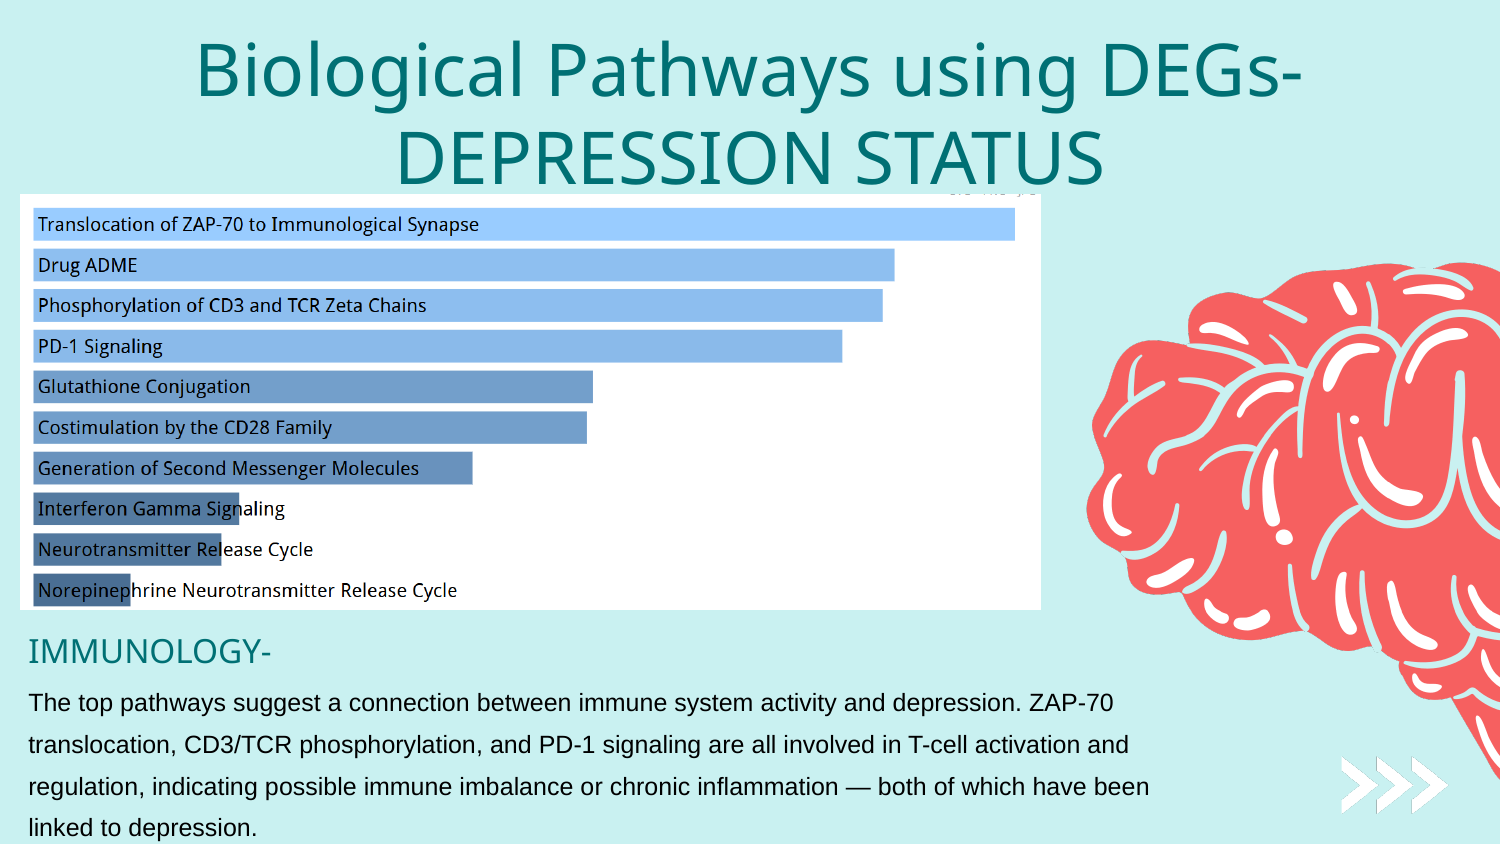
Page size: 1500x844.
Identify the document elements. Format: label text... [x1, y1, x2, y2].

text_box Biological Pathways using DEGs- DEPRESSION STATUS [51, 23, 1449, 287]
picture [1082, 260, 1500, 814]
text_box The top pathways suggest a connection between immune system activity and depression. ZAP-70 translocation, CD3/TCR phosphorylation, and PD-1 signaling are all involved in T-cell activation and regulation, indicating possible immune imbalance or chronic inflammation — both of which have been linked to depression. [28, 675, 1188, 844]
picture [20, 194, 1041, 611]
text_box IMMUNOLOGY- [28, 622, 340, 671]
